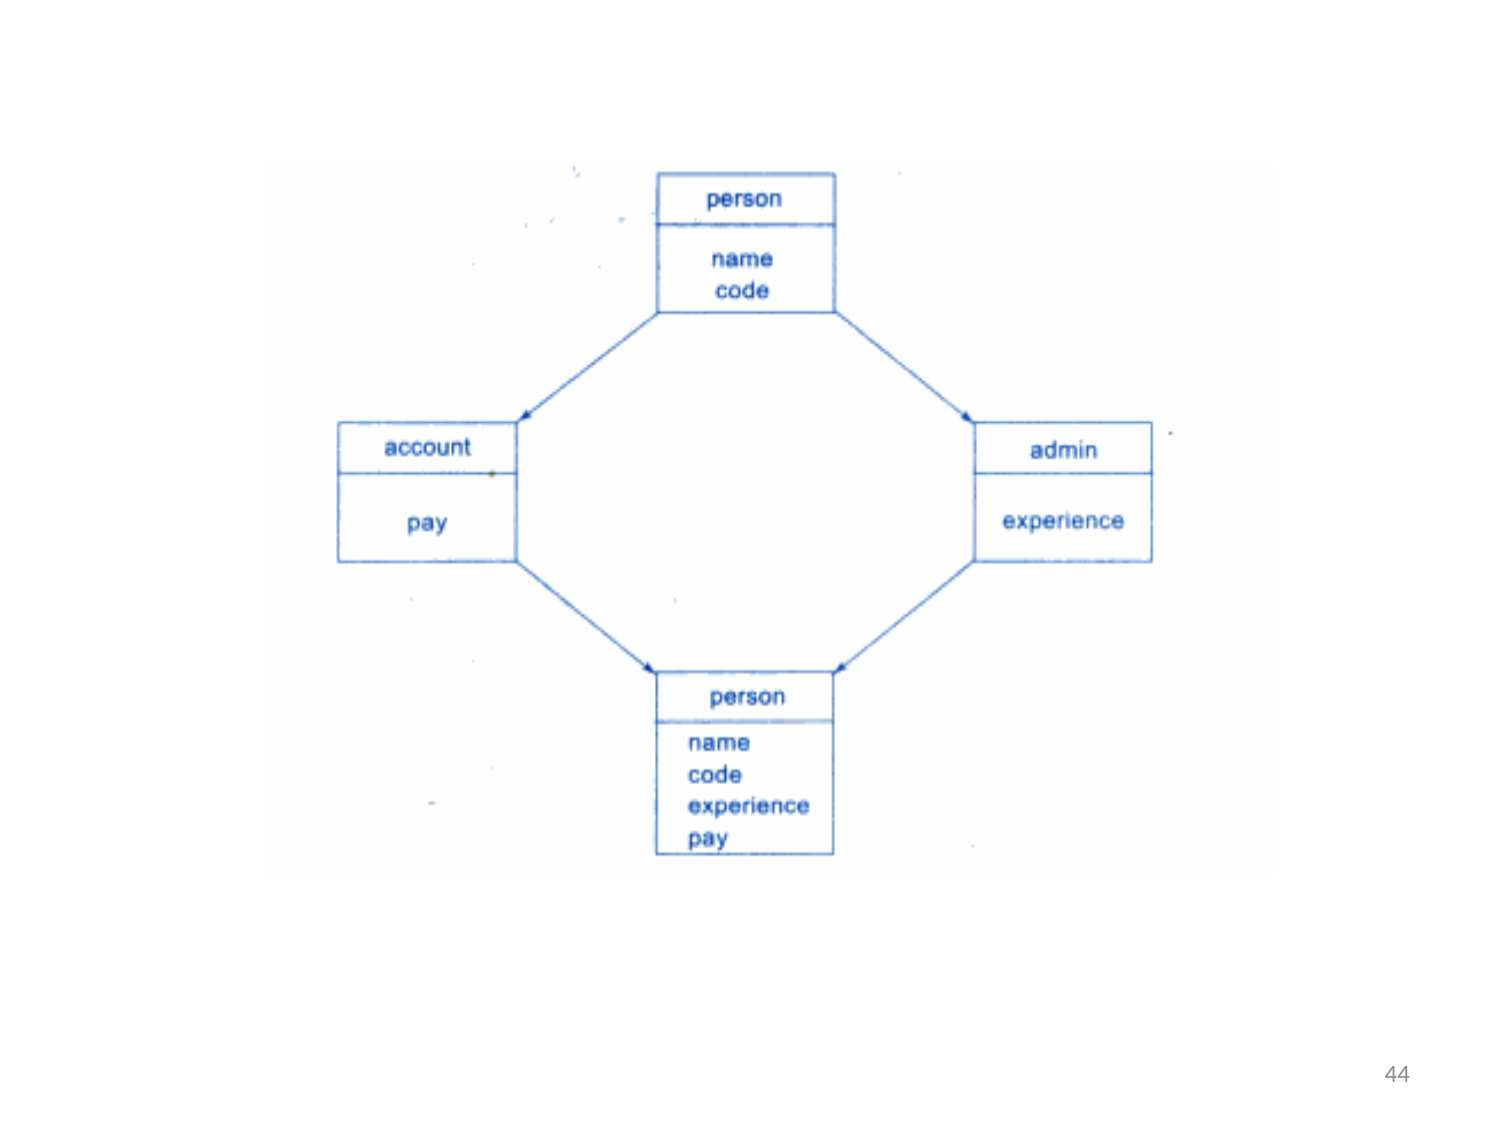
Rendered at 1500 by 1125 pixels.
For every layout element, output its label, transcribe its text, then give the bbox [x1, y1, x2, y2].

picture [262, 162, 1276, 876]
slide_number 44 [1074, 1042, 1425, 1103]
